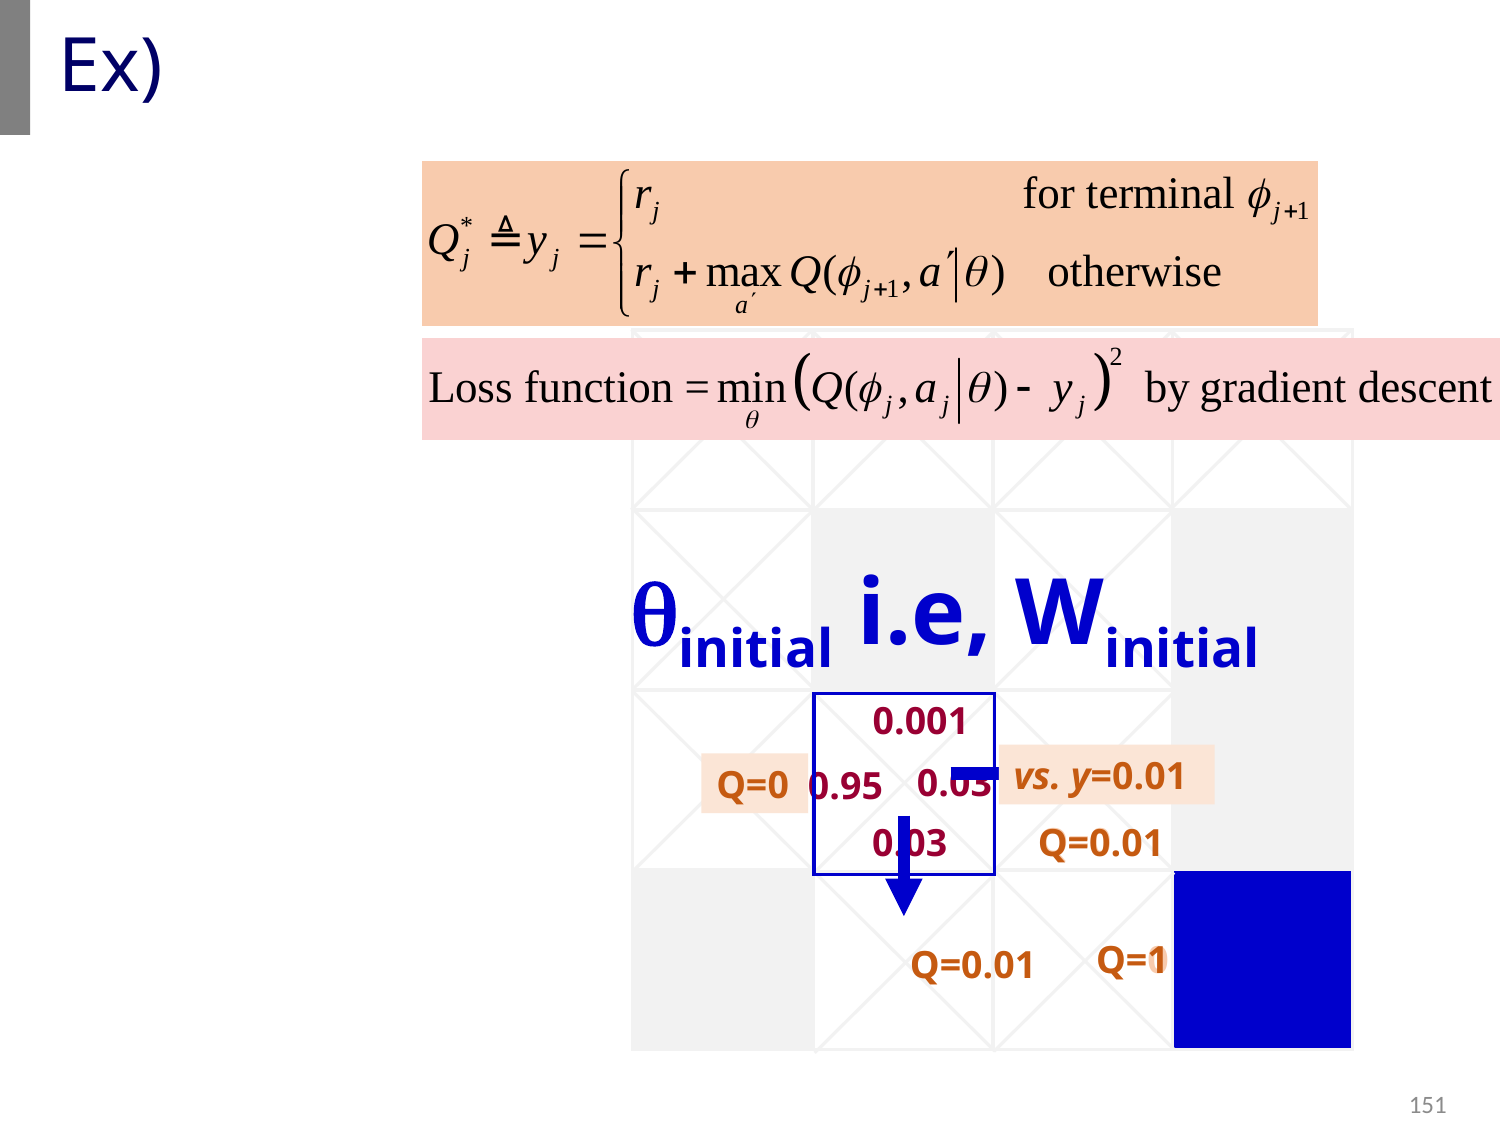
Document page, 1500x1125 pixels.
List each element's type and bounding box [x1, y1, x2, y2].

title [43, 0, 1464, 135]
text_box [421, 329, 1500, 1053]
text_box [421, 160, 1319, 327]
slide_number [1124, 1081, 1462, 1125]
